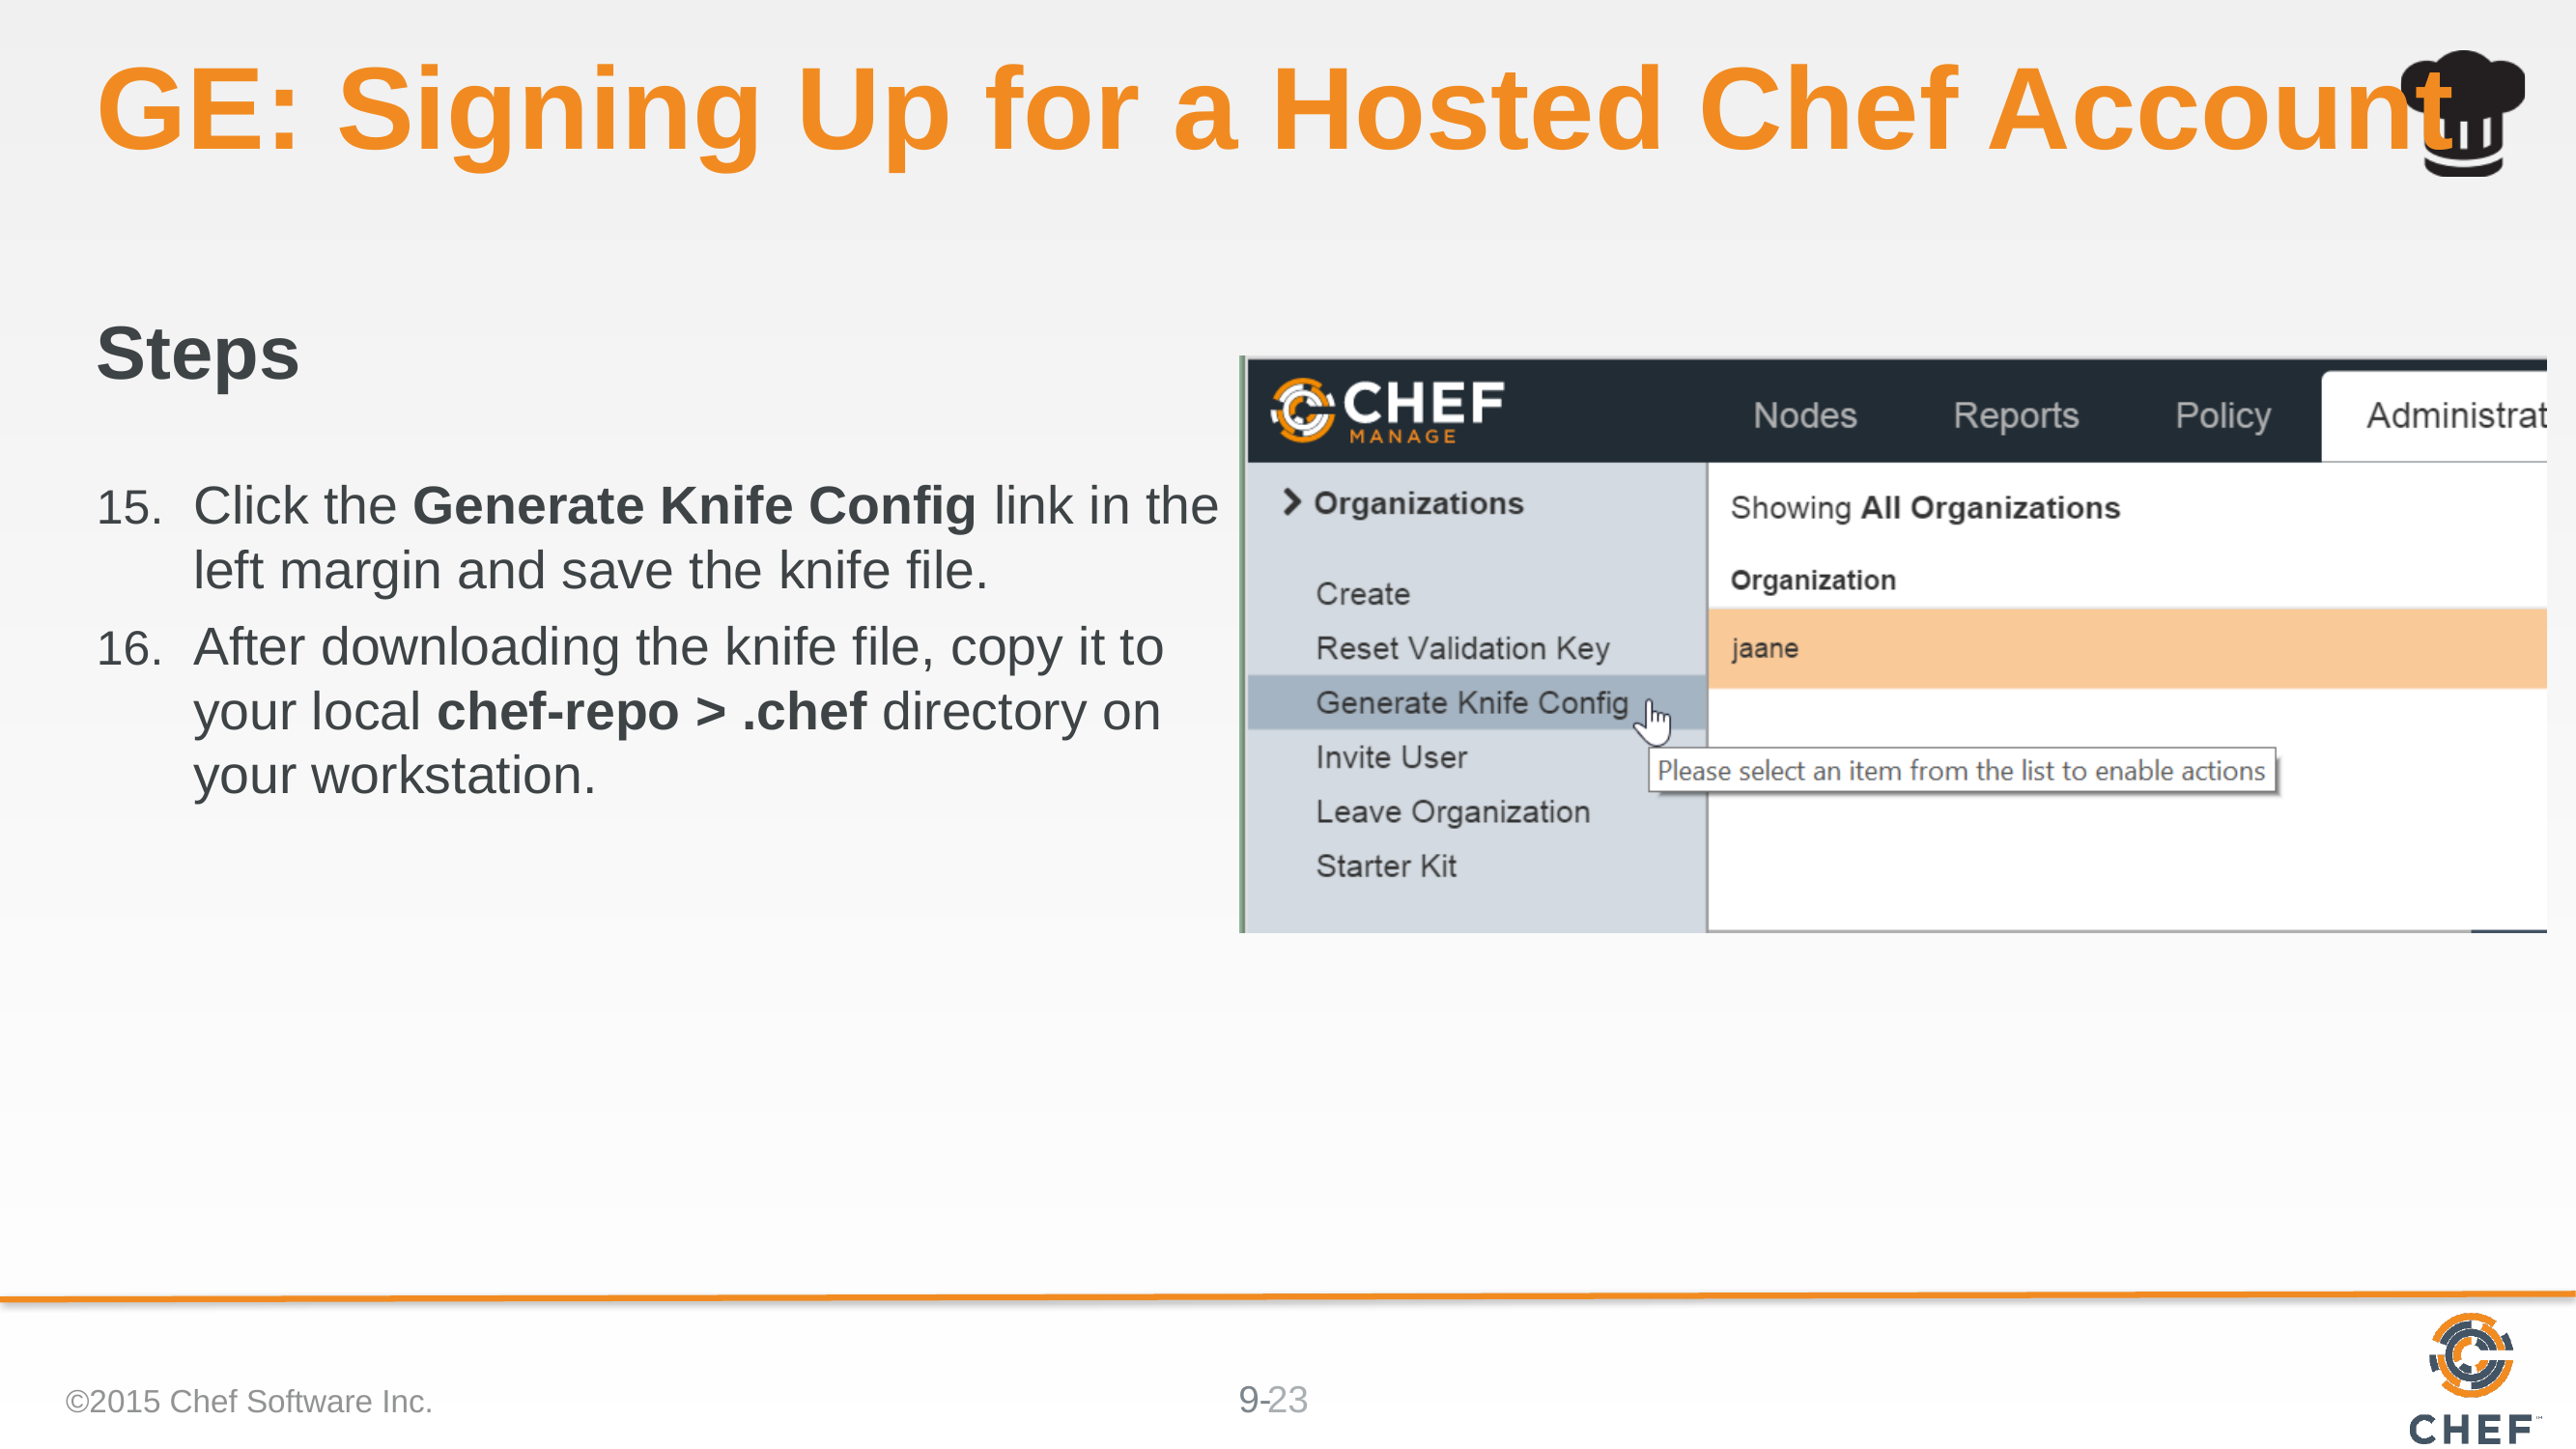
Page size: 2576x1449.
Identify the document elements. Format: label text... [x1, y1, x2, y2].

picture [1238, 355, 2547, 933]
picture [2399, 1297, 2550, 1449]
slide_number 23 [998, 1359, 1578, 1437]
footer ©2015 Chef Software Inc. [51, 1359, 952, 1440]
text_box Steps Click the Generate Knife Config link in the left margin and save the knife file. After downloading the knife file, copy it to your local chef-repo > .chef directory on your workstation. [96, 201, 1239, 1313]
title GE: Signing Up for a Hosted Chef Account [96, 48, 2463, 180]
